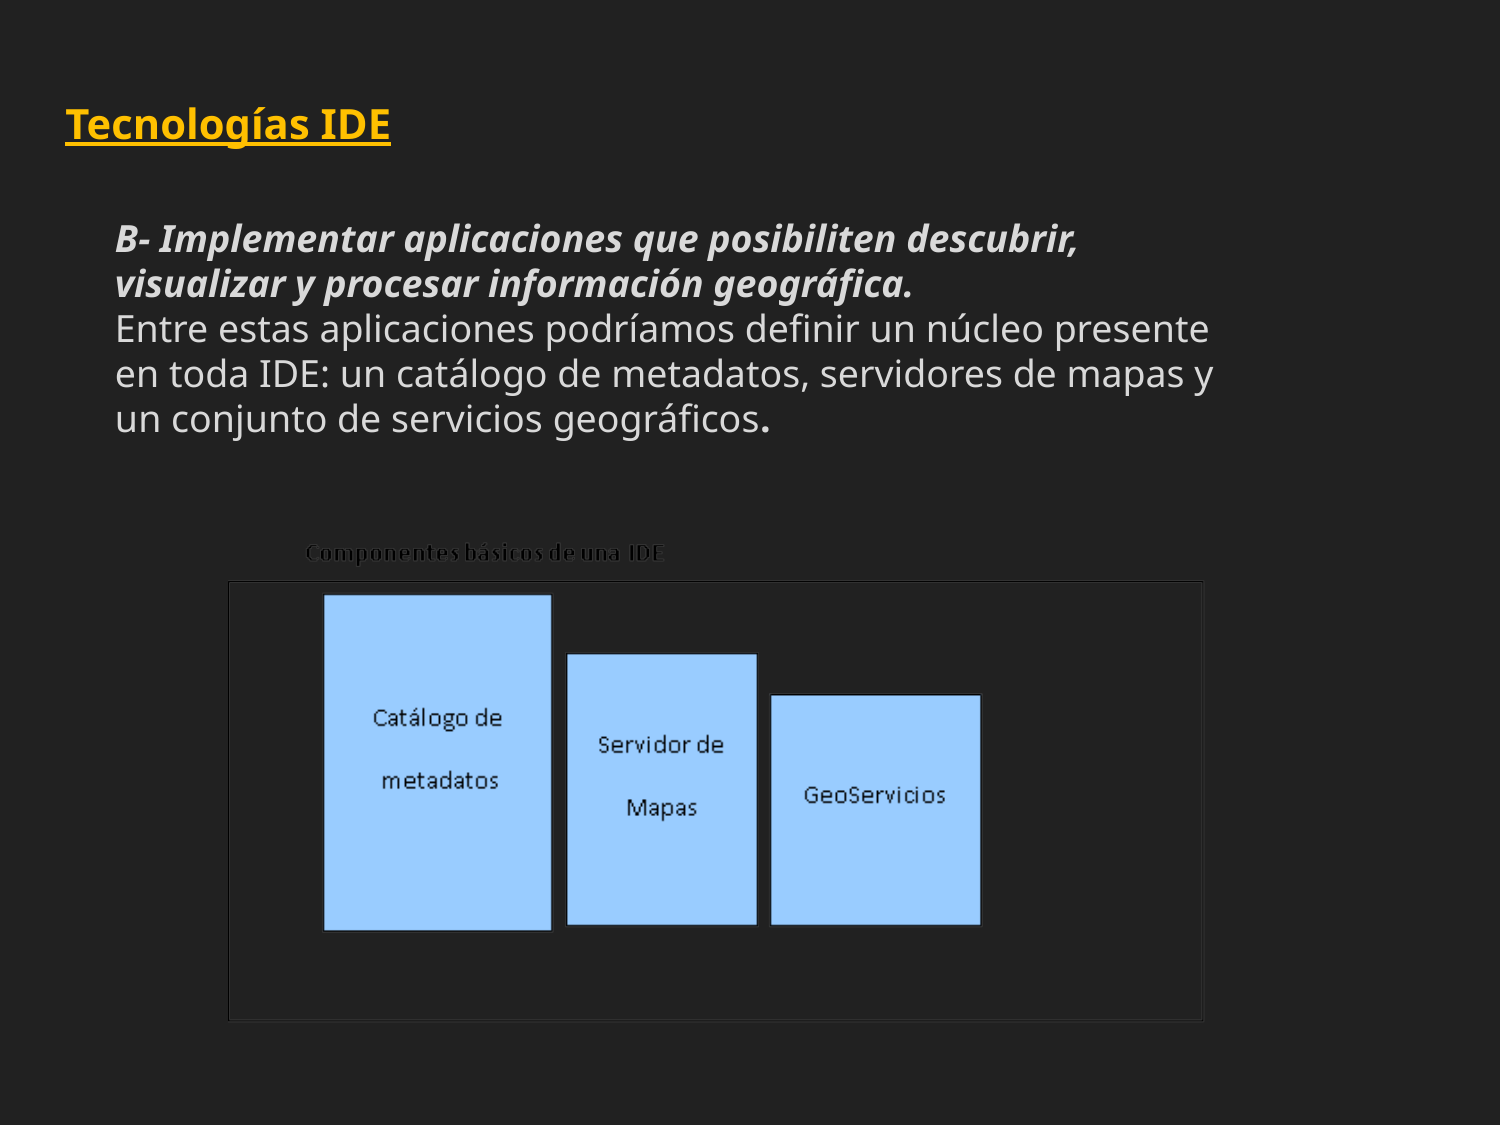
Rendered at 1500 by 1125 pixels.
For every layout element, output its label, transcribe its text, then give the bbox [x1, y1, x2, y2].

picture [227, 538, 1206, 1024]
text_box B- Implementar aplicaciones que posibiliten descubrir, visualizar y procesar información geográfica. Entre estas aplicaciones podríamos definir un núcleo presente en toda IDE: un catálogo de metadatos, servidores de mapas y un conjunto de servicios geográficos. [100, 208, 1235, 448]
text_box Tecnologías IDE [50, 90, 407, 155]
